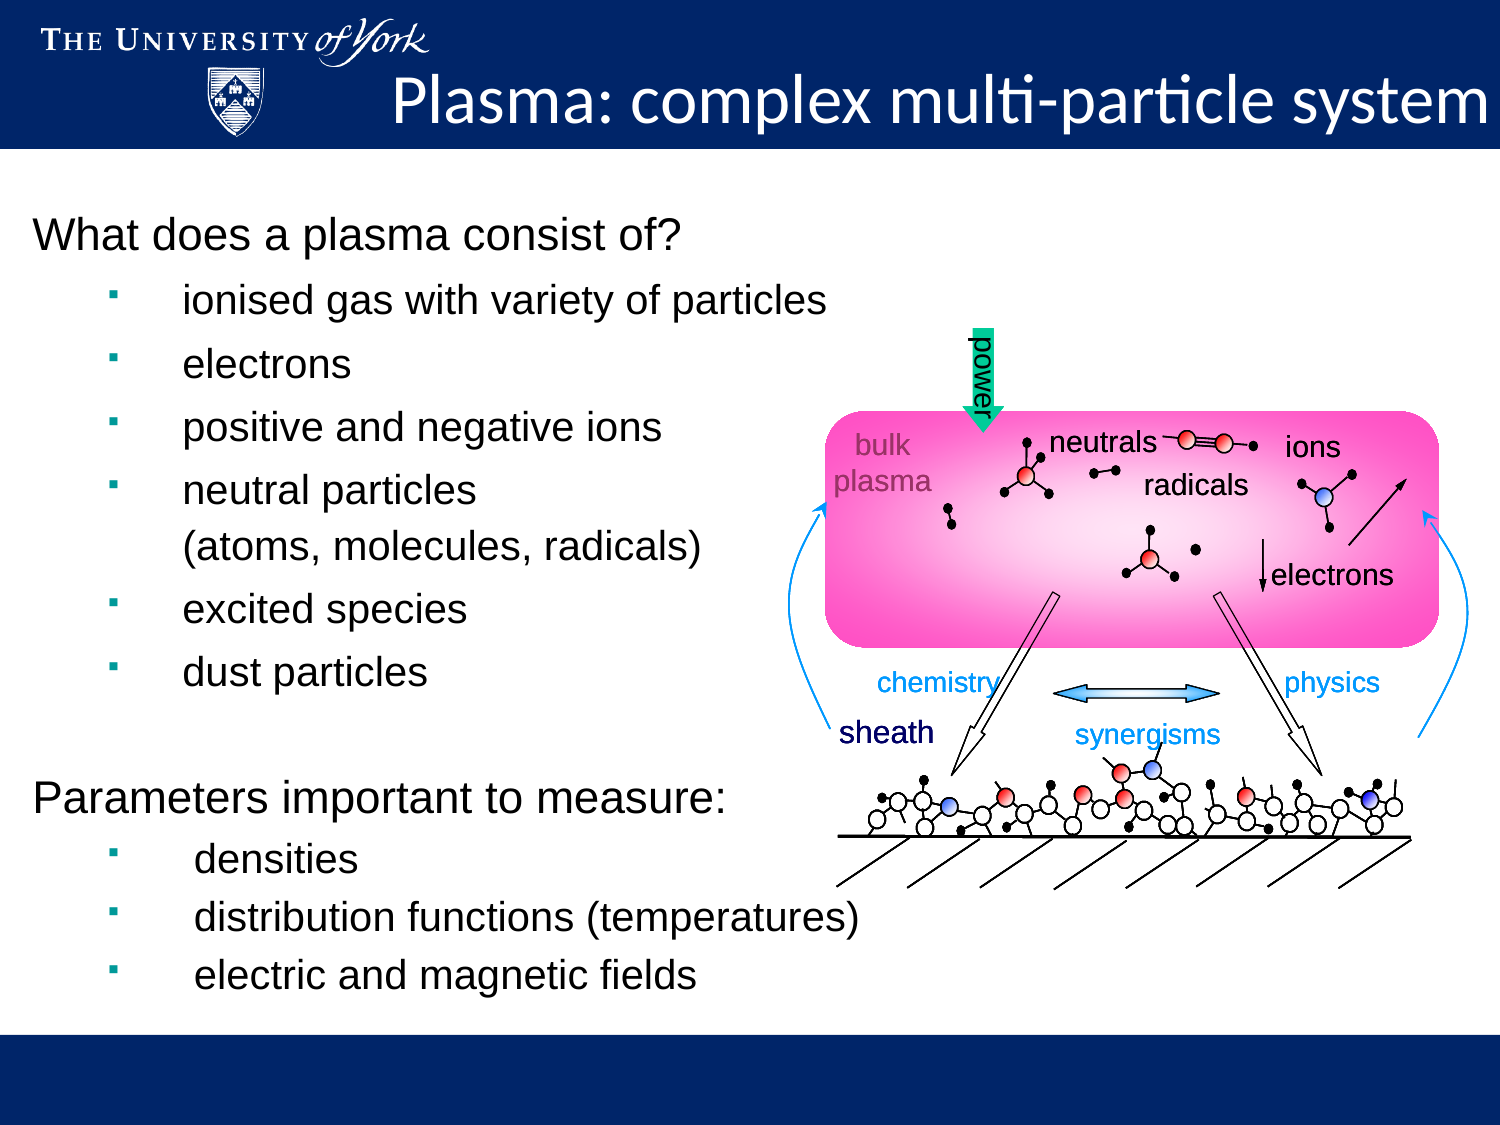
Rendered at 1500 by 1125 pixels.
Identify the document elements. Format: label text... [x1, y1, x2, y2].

picture [787, 327, 1471, 893]
text_box What does a plasma consist of? ionised gas with variety of particles electrons positive and negative ions neutral particles (atoms, molecules, radicals) excited species dust particles Parameters important to measure: densities distribution functions (temperatures) electric and magnetic fields [17, 192, 912, 1006]
picture [41, 18, 430, 138]
text_box Plasma: complex multi-particle system [224, 20, 1500, 261]
